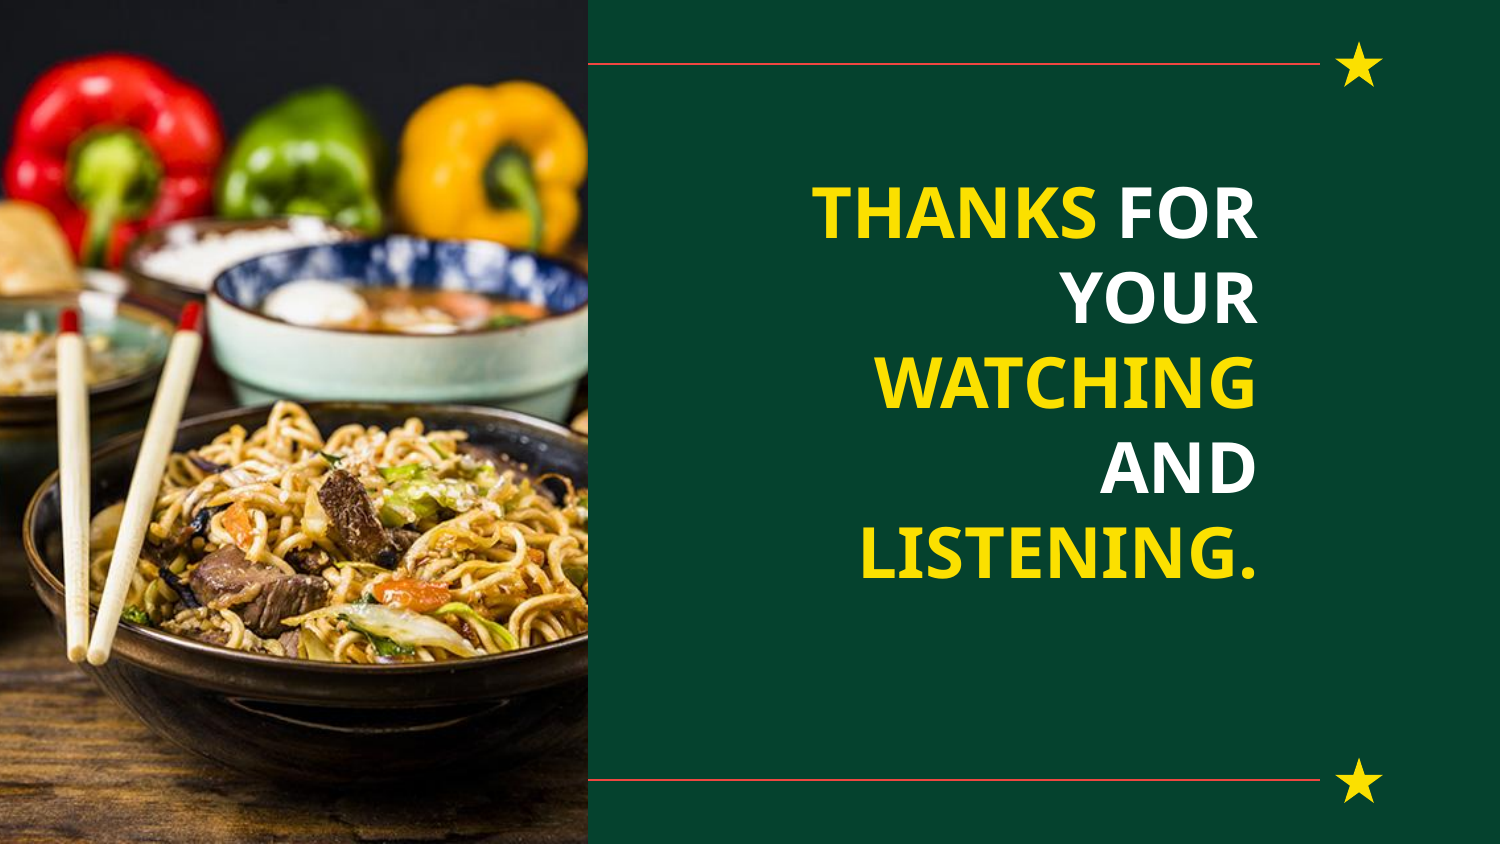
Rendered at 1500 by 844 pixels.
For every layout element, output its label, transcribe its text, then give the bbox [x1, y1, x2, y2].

picture [0, 0, 589, 844]
text_box THANKS FOR YOUR WATCHING AND LISTENING. [774, 153, 1274, 643]
